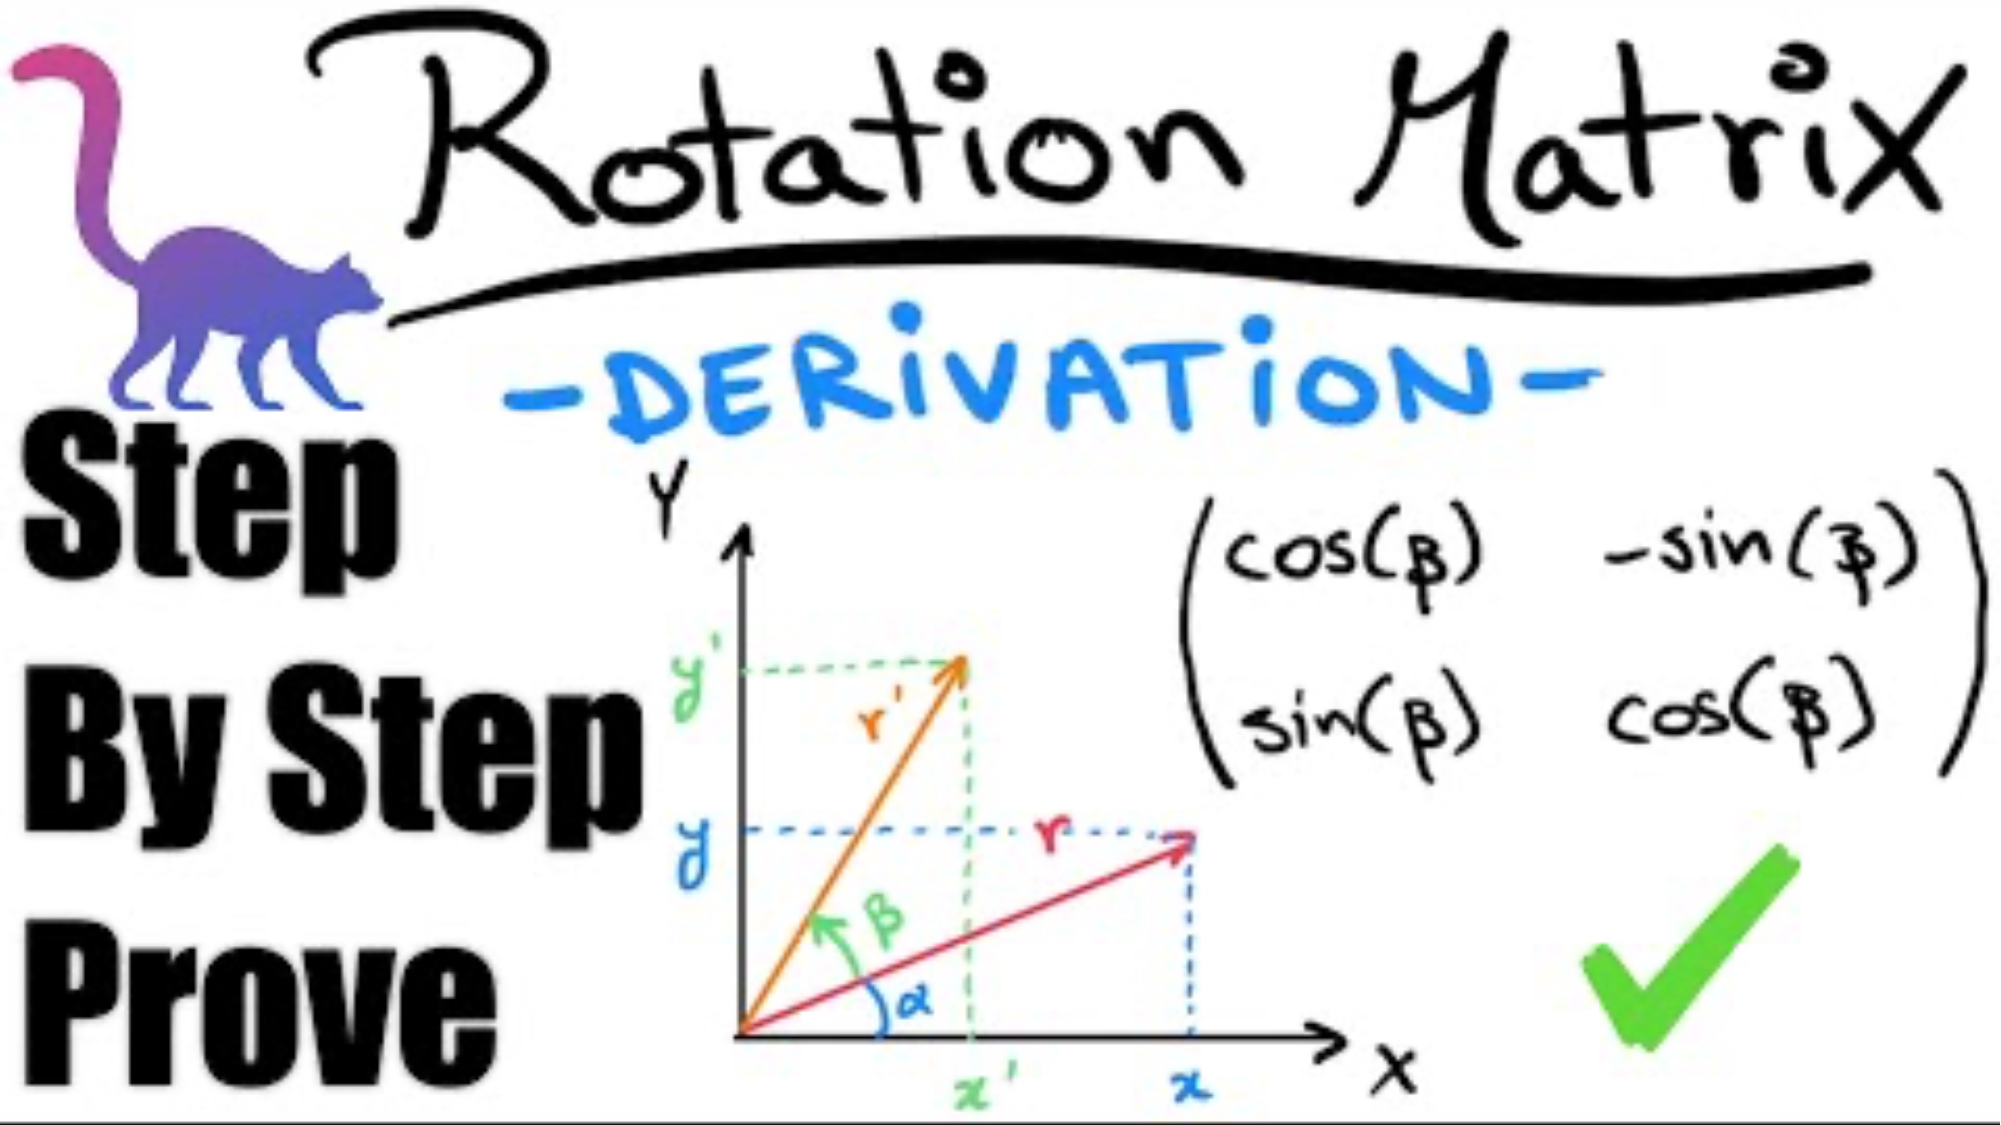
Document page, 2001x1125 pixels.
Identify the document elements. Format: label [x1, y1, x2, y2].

text_box [0, 0, 2000, 1125]
